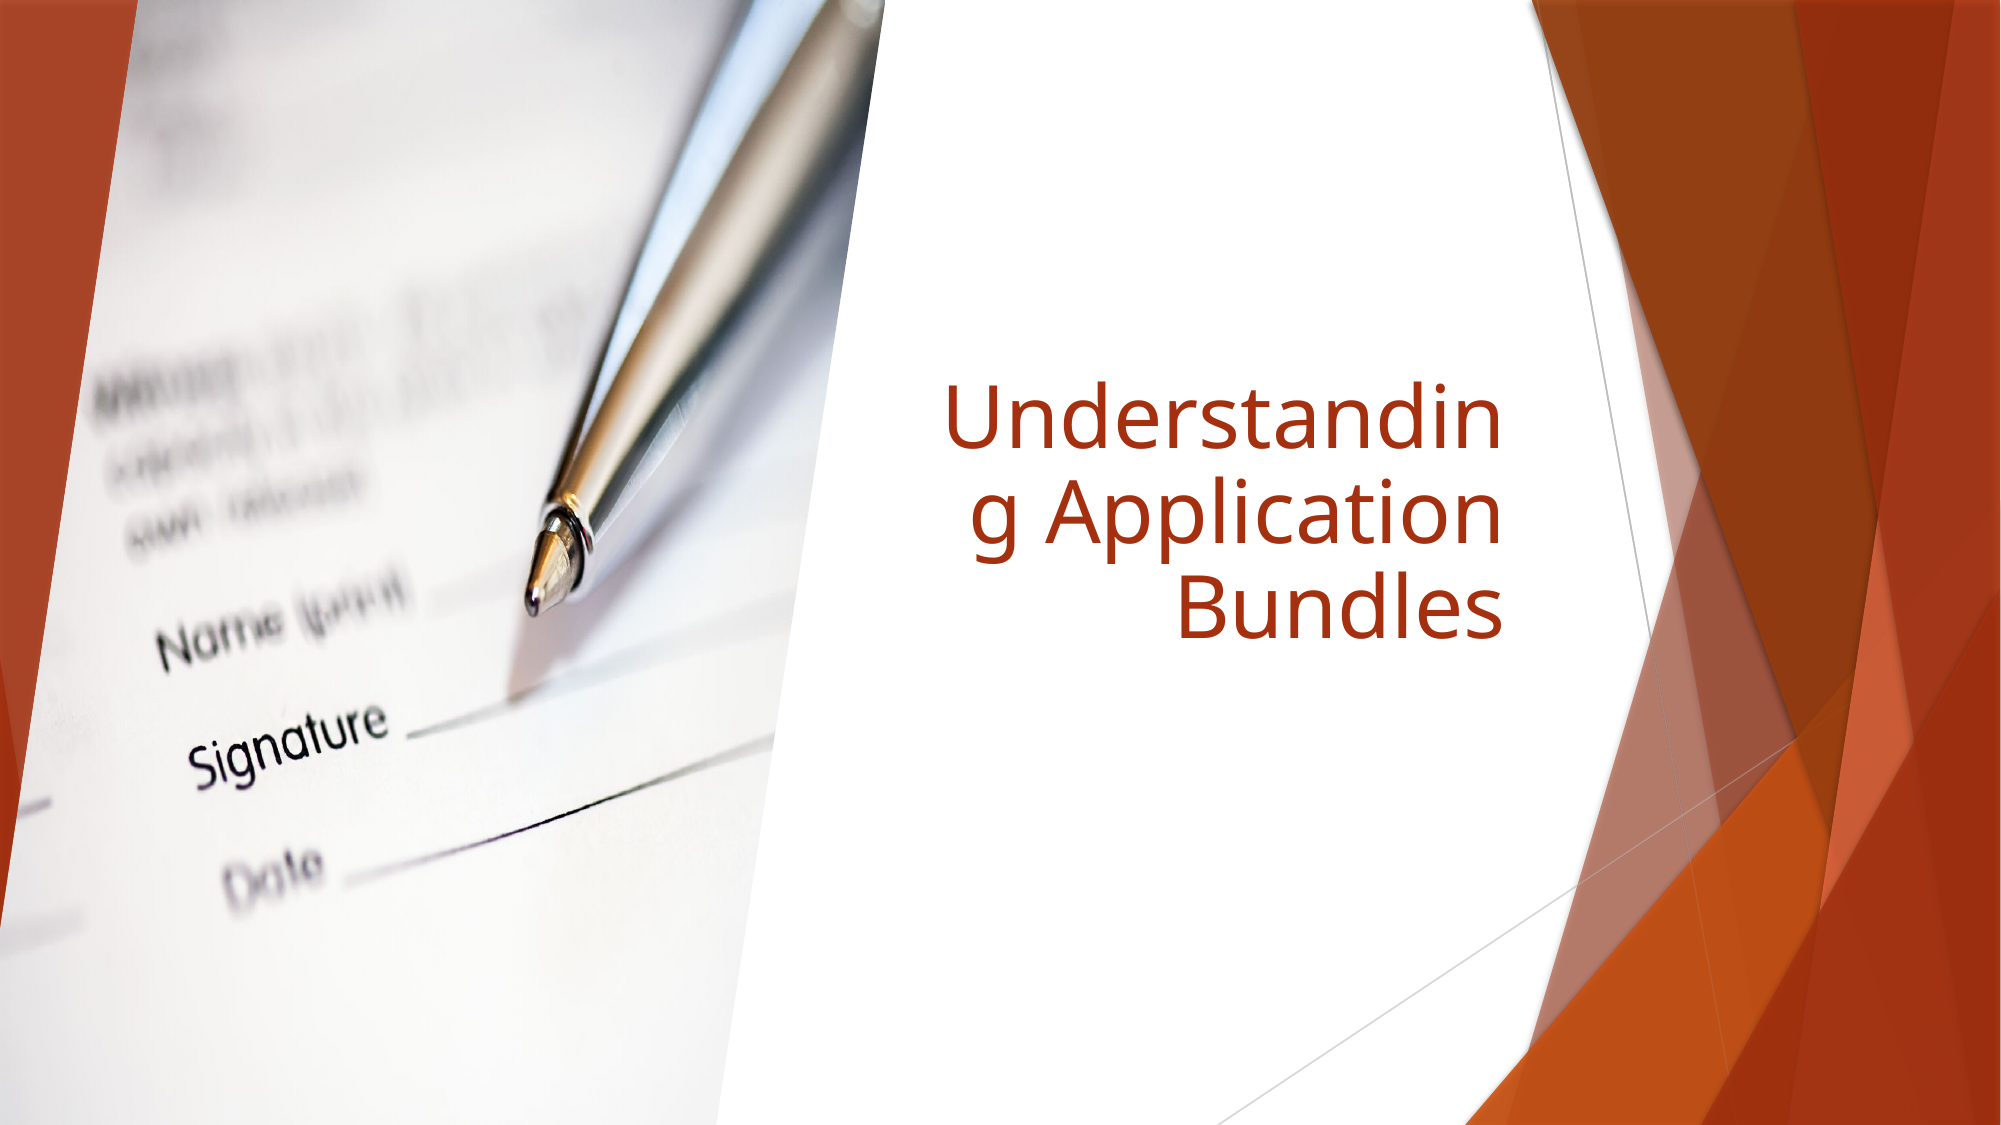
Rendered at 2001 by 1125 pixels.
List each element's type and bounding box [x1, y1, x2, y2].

picture [0, 0, 886, 1125]
text_box [887, 0, 2000, 1125]
